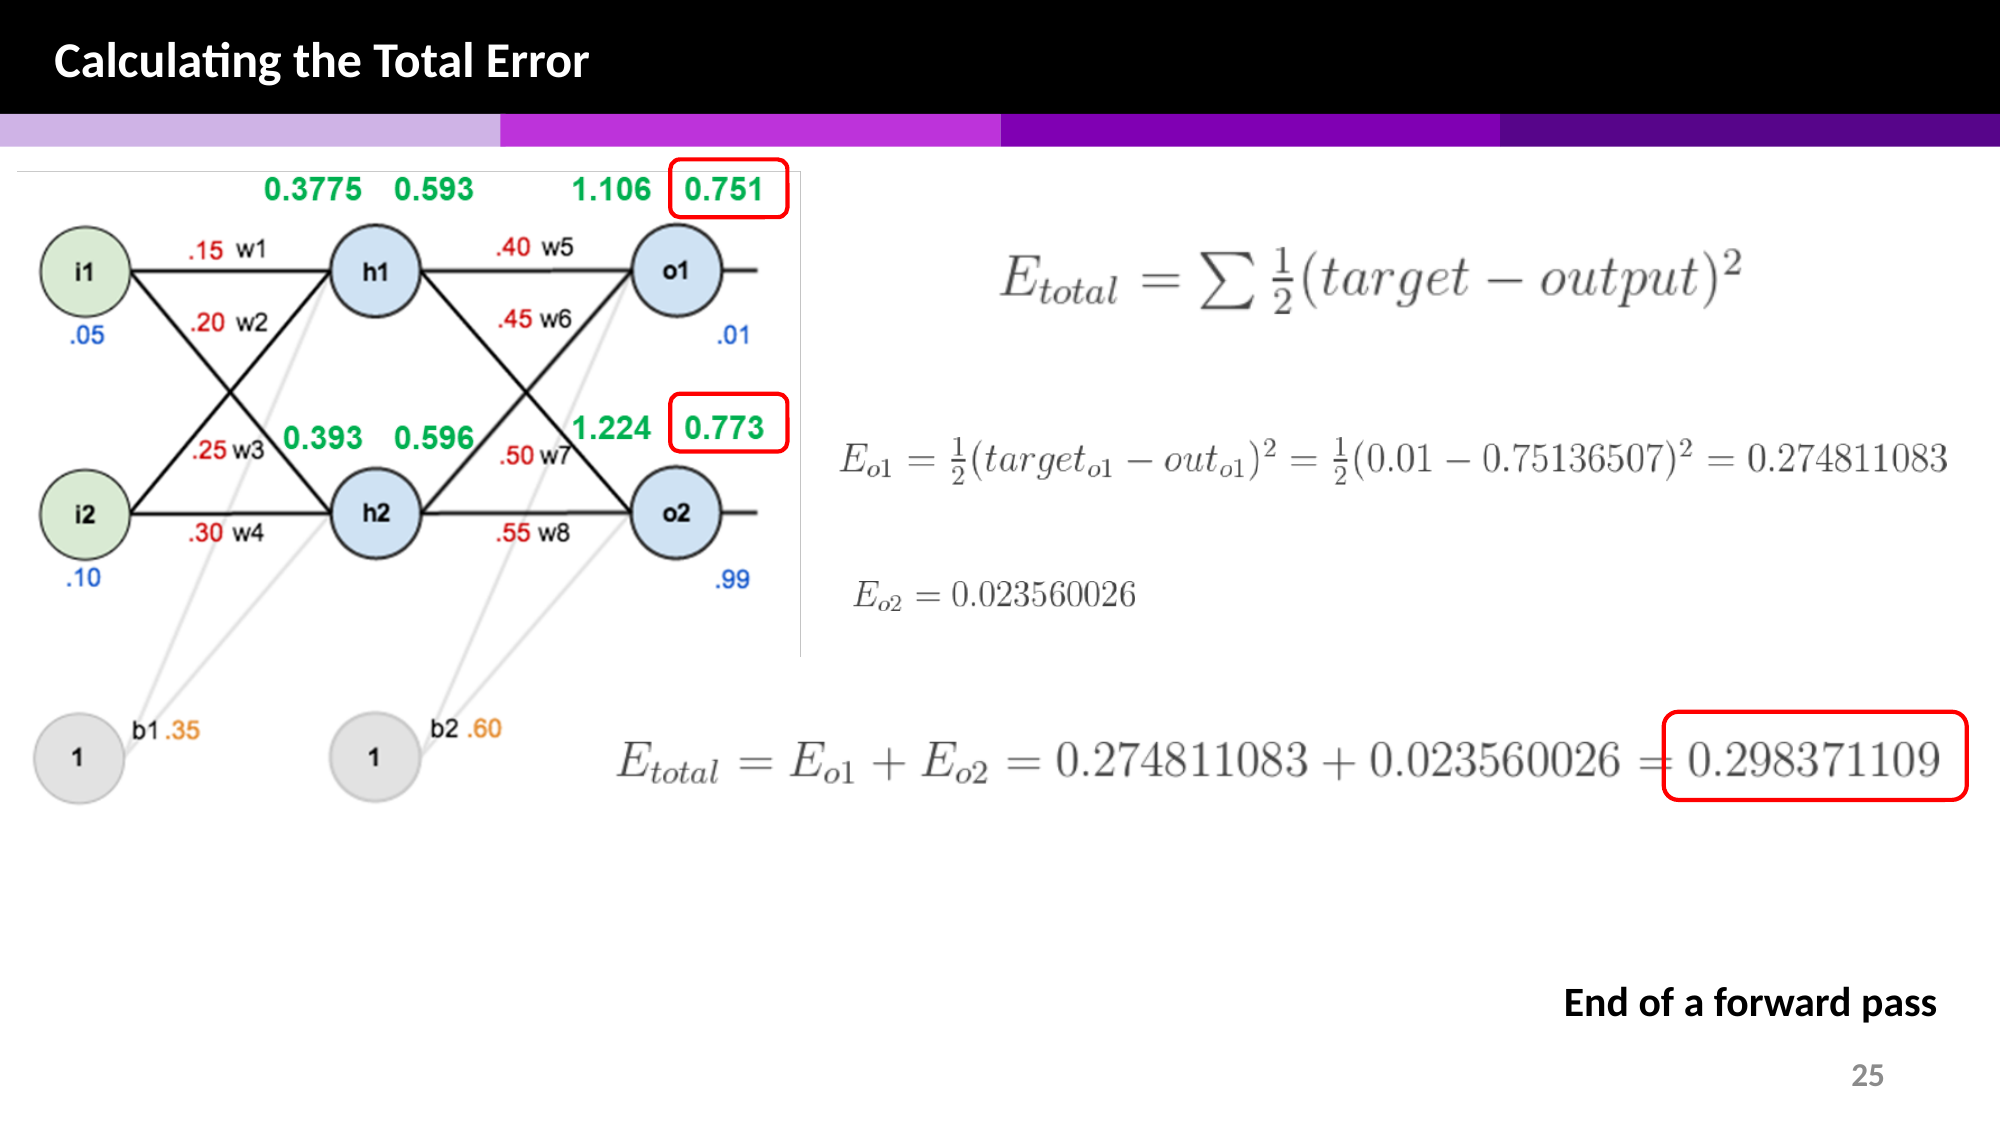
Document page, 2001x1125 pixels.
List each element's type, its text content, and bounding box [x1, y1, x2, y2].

picture [17, 159, 2000, 839]
list Calculating the Total Error [39, 1, 1964, 114]
text_box End of a forward pass [1549, 942, 1975, 1032]
picture [960, 171, 1834, 364]
